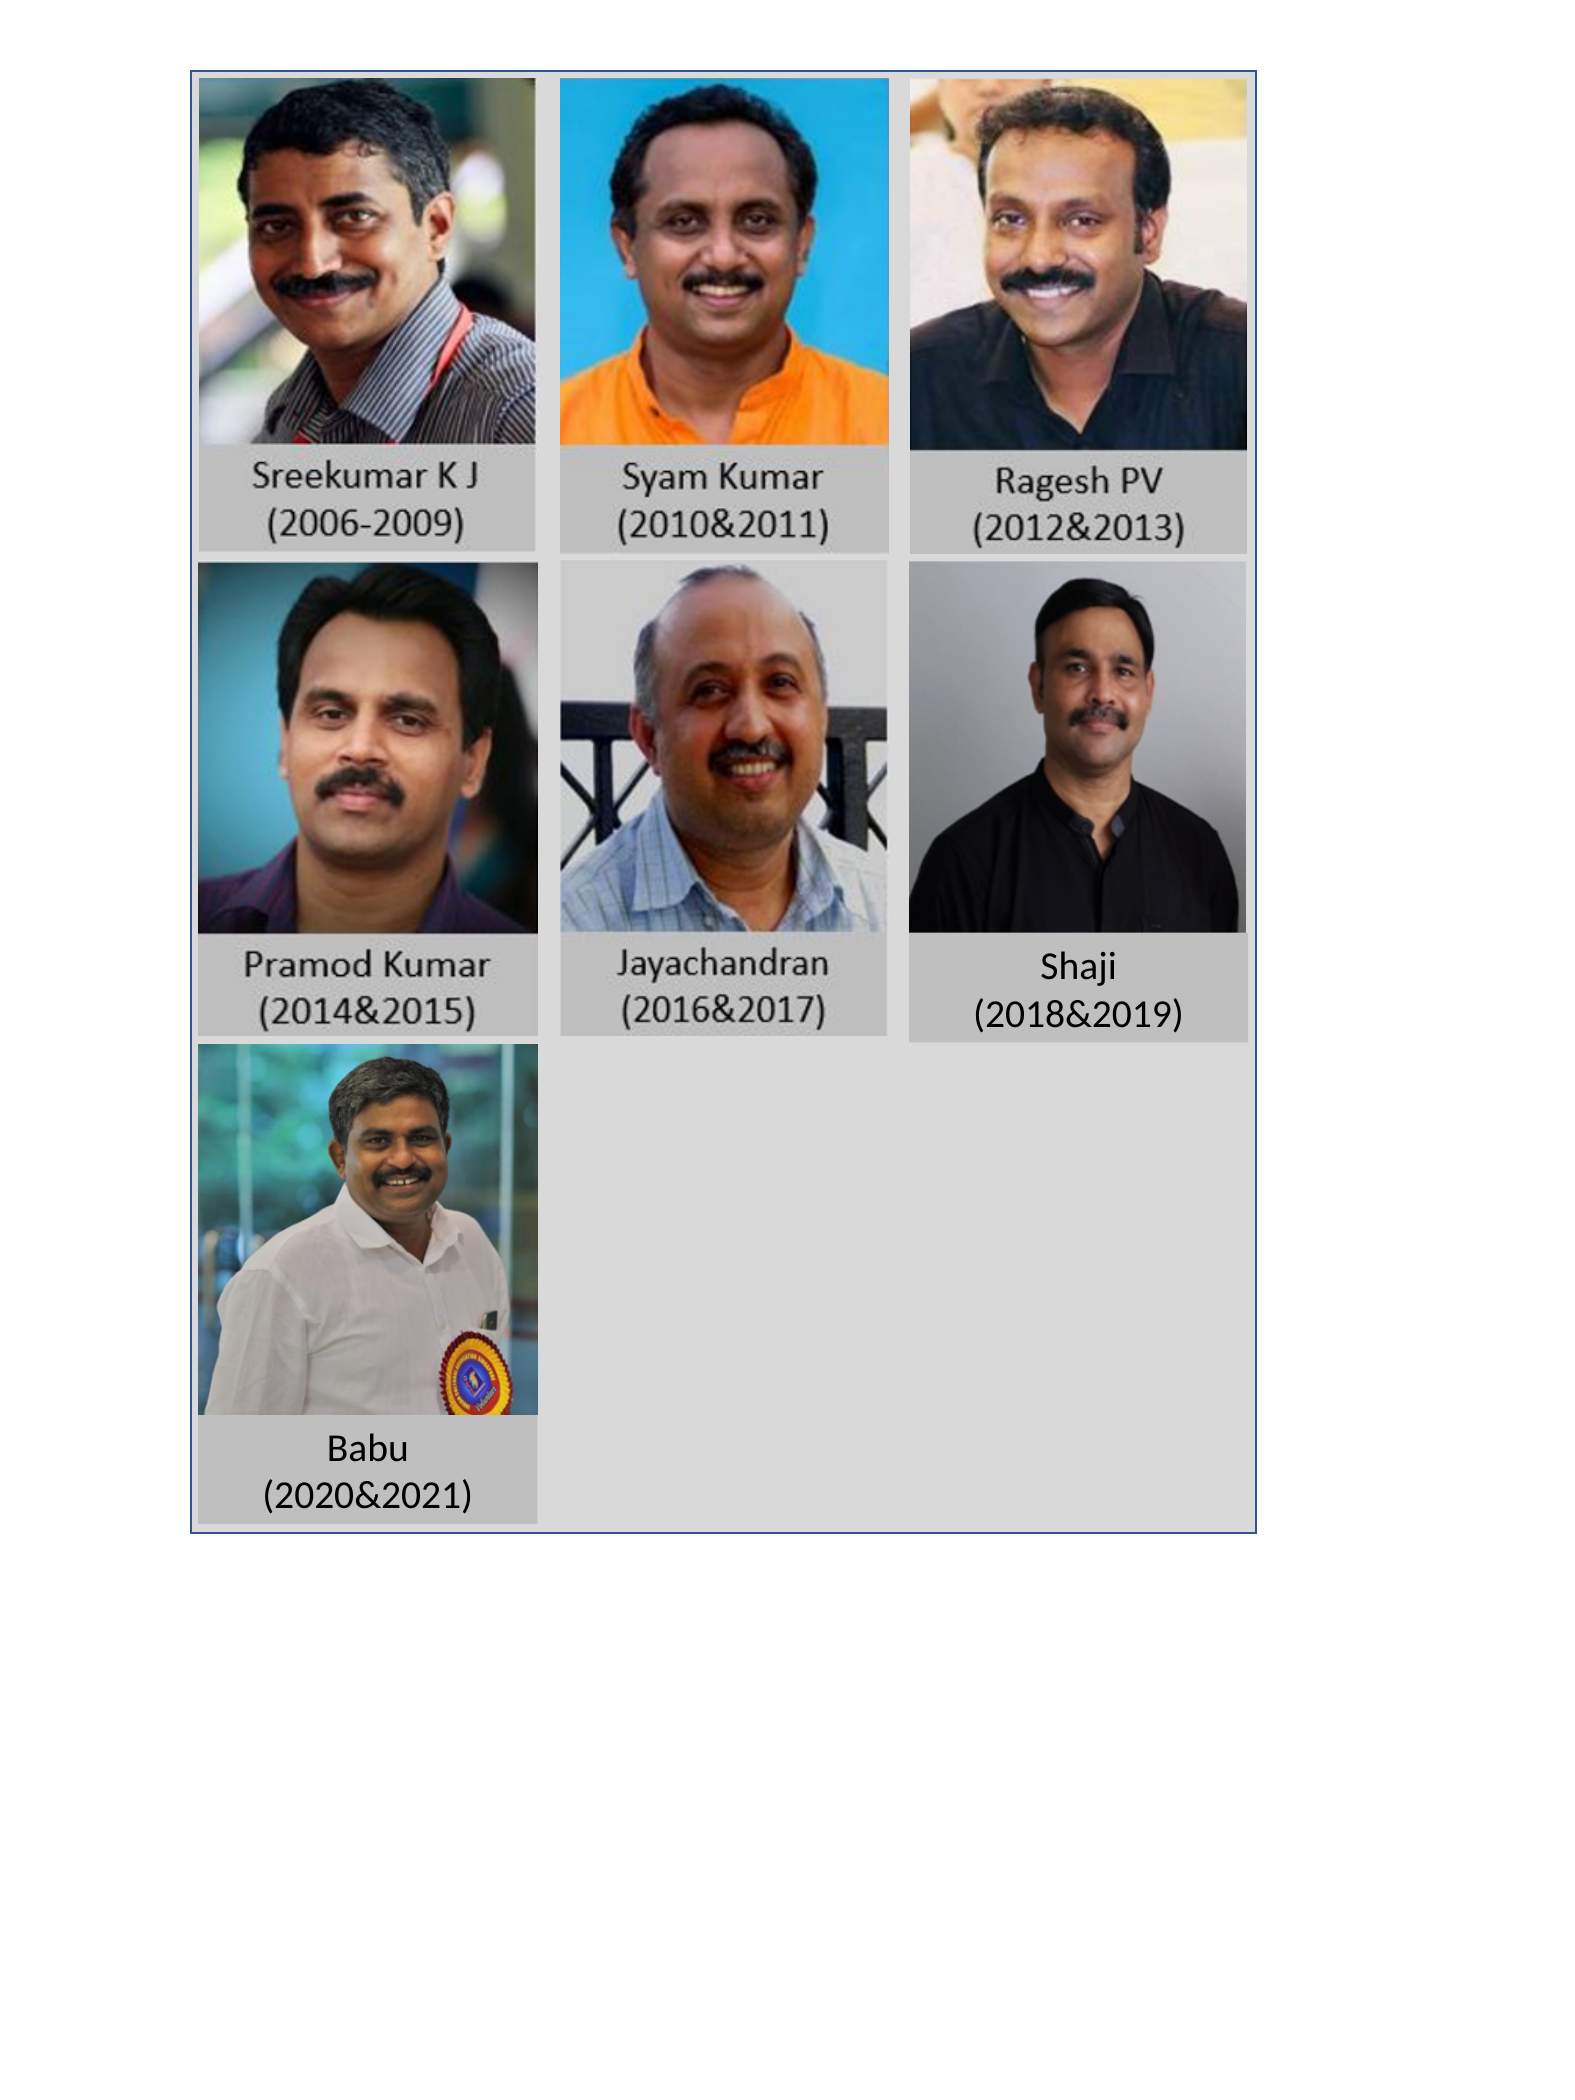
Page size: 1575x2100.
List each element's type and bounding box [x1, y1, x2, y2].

picture [560, 560, 889, 1036]
picture [560, 78, 889, 554]
text_box [190, 70, 1257, 1534]
picture [199, 78, 539, 554]
text_box [198, 1044, 538, 1526]
picture [910, 78, 1247, 554]
text_box [909, 560, 1249, 1044]
picture [198, 560, 538, 1036]
